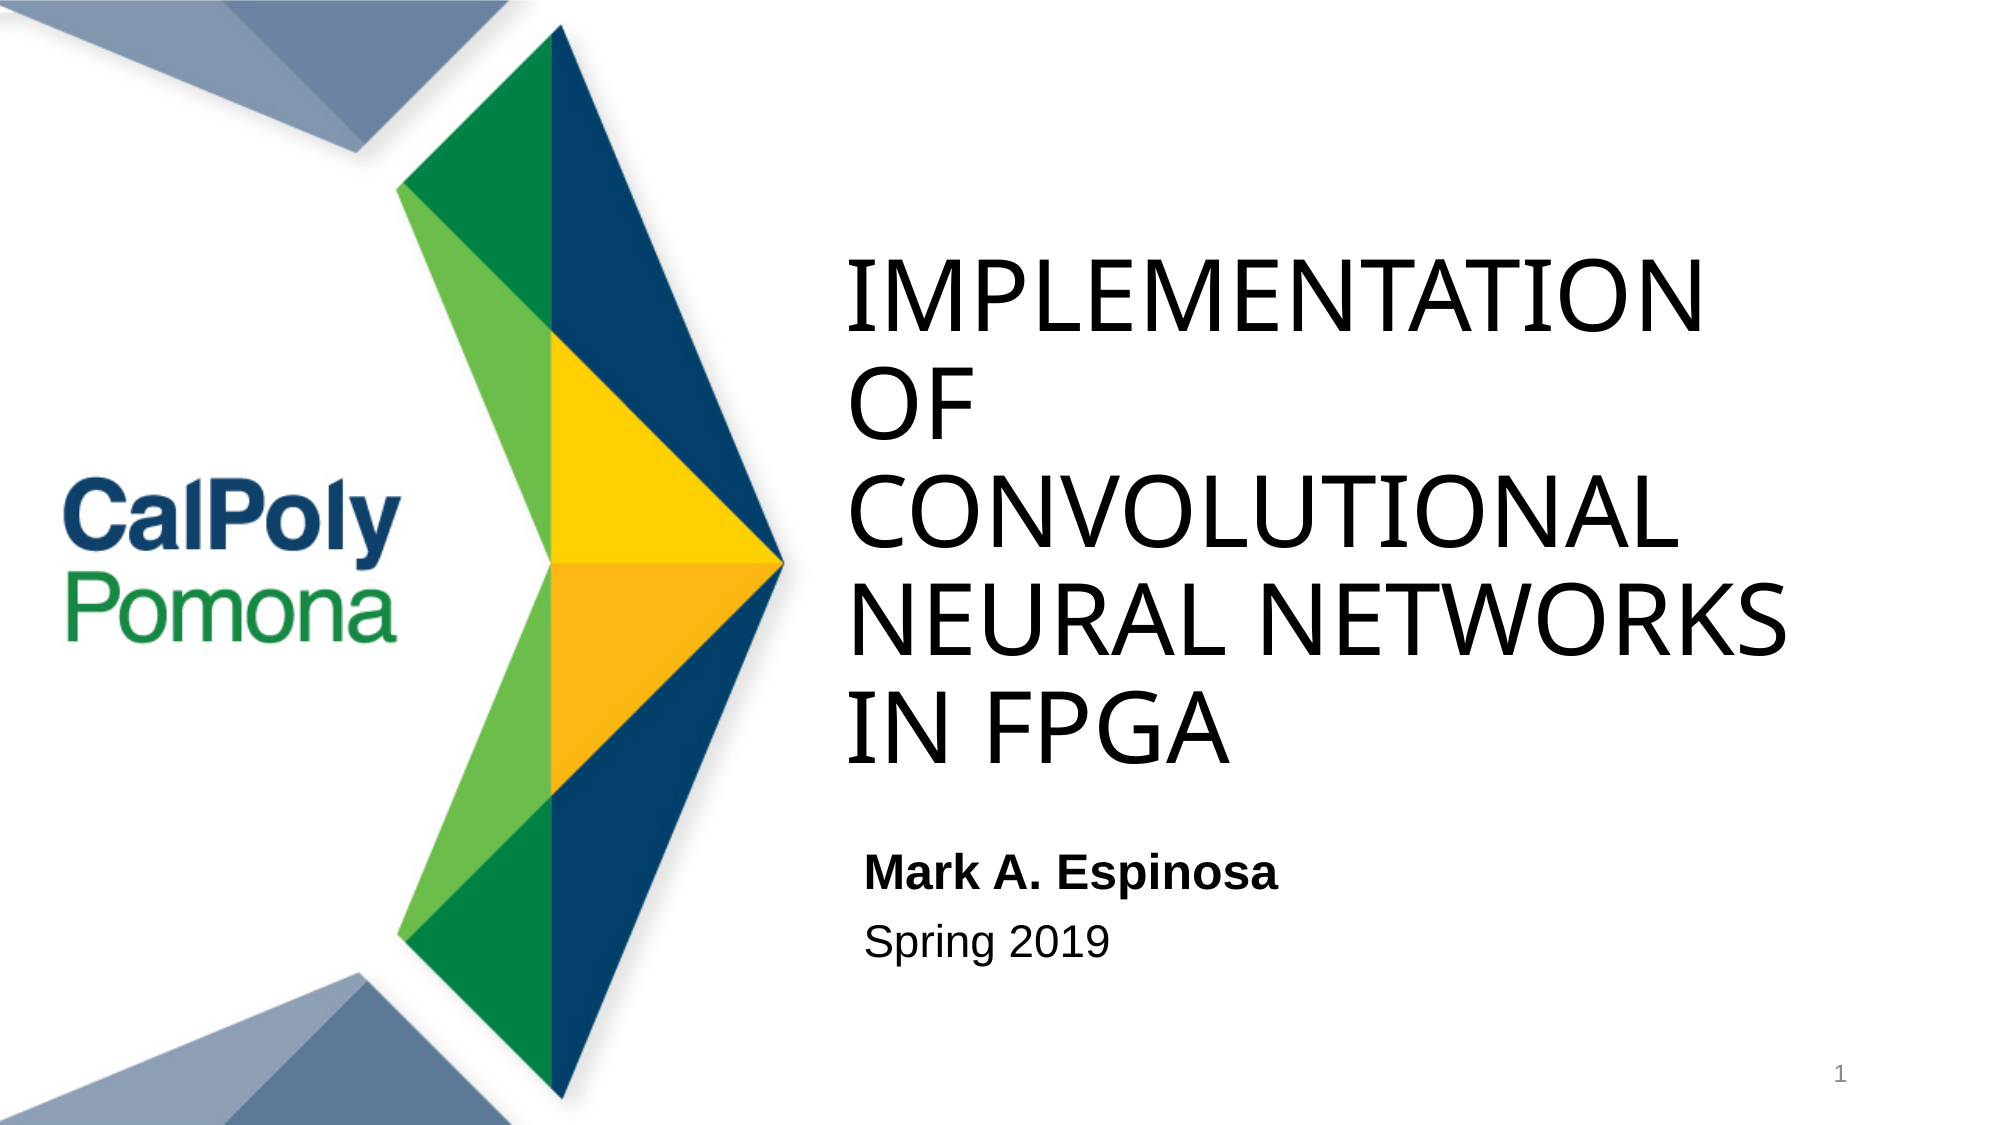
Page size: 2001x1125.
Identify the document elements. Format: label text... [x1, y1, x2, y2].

title IMPLEMENTATION OF CONVOLUTIONAL NEURAL NETWORKS IN FPGA [830, 10, 1847, 793]
subtitle Mark A. Espinosa [848, 838, 1750, 910]
slide_number 1 [1412, 1042, 1863, 1103]
list Spring 2019 [848, 910, 1750, 985]
picture [0, 0, 2001, 1125]
